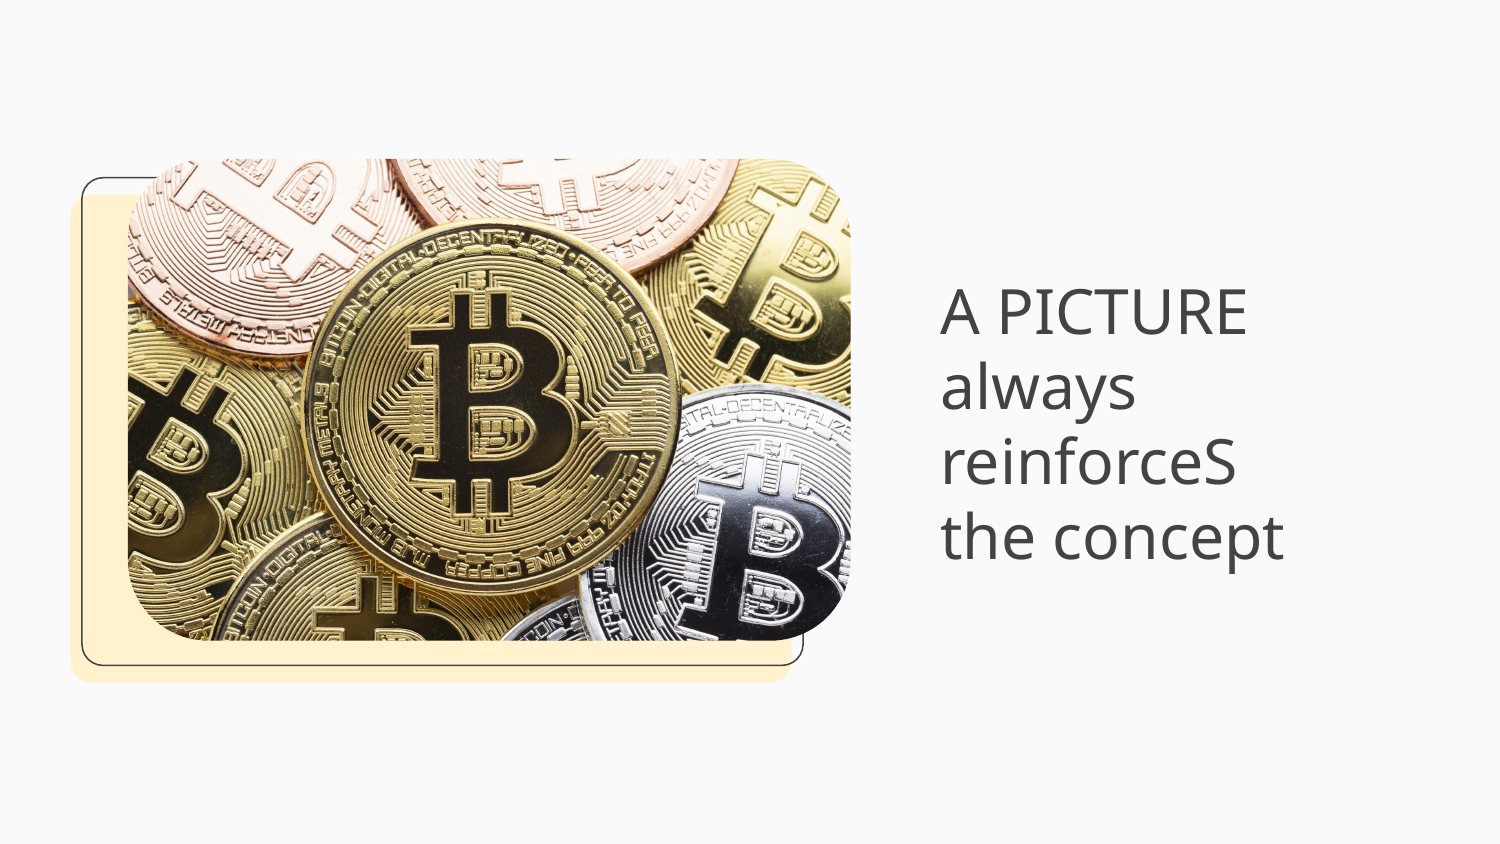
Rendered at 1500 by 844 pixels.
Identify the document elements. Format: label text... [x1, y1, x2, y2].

title A PICTURE always reinforceS the concept [925, 272, 1362, 572]
picture [127, 158, 851, 641]
